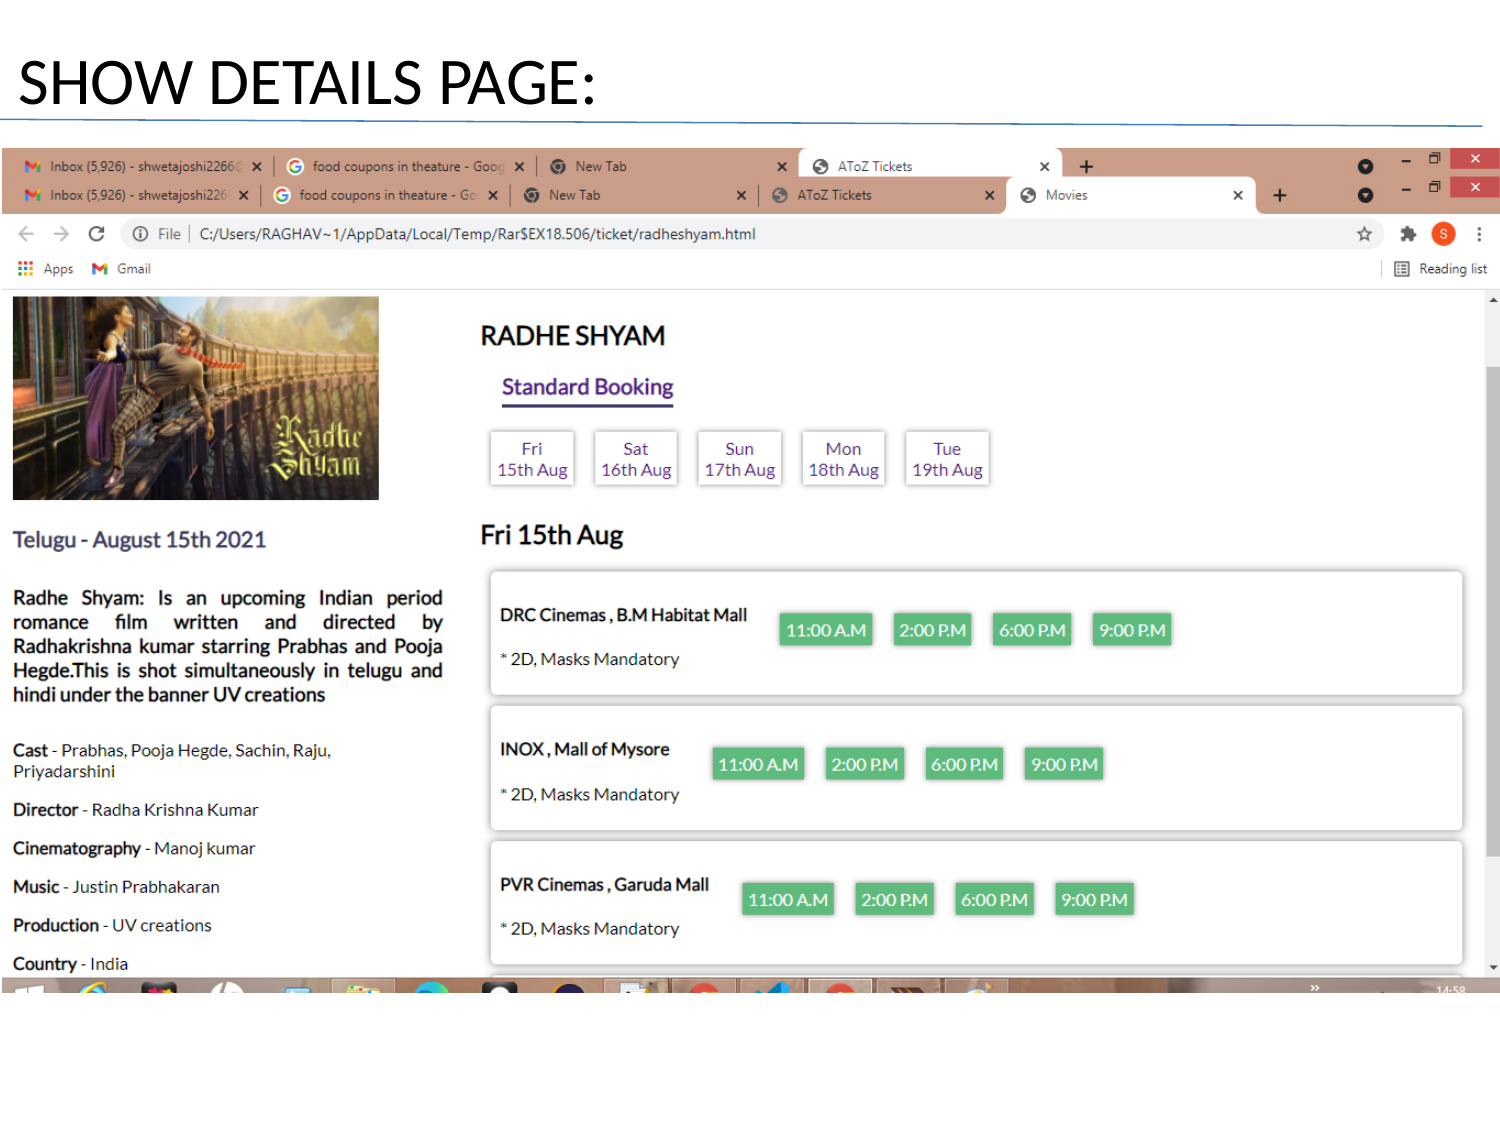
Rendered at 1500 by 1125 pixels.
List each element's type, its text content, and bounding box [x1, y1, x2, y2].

picture [1, 148, 1500, 993]
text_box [0, 119, 1483, 127]
text_box SHOW DETAILS PAGE: [3, 30, 629, 117]
